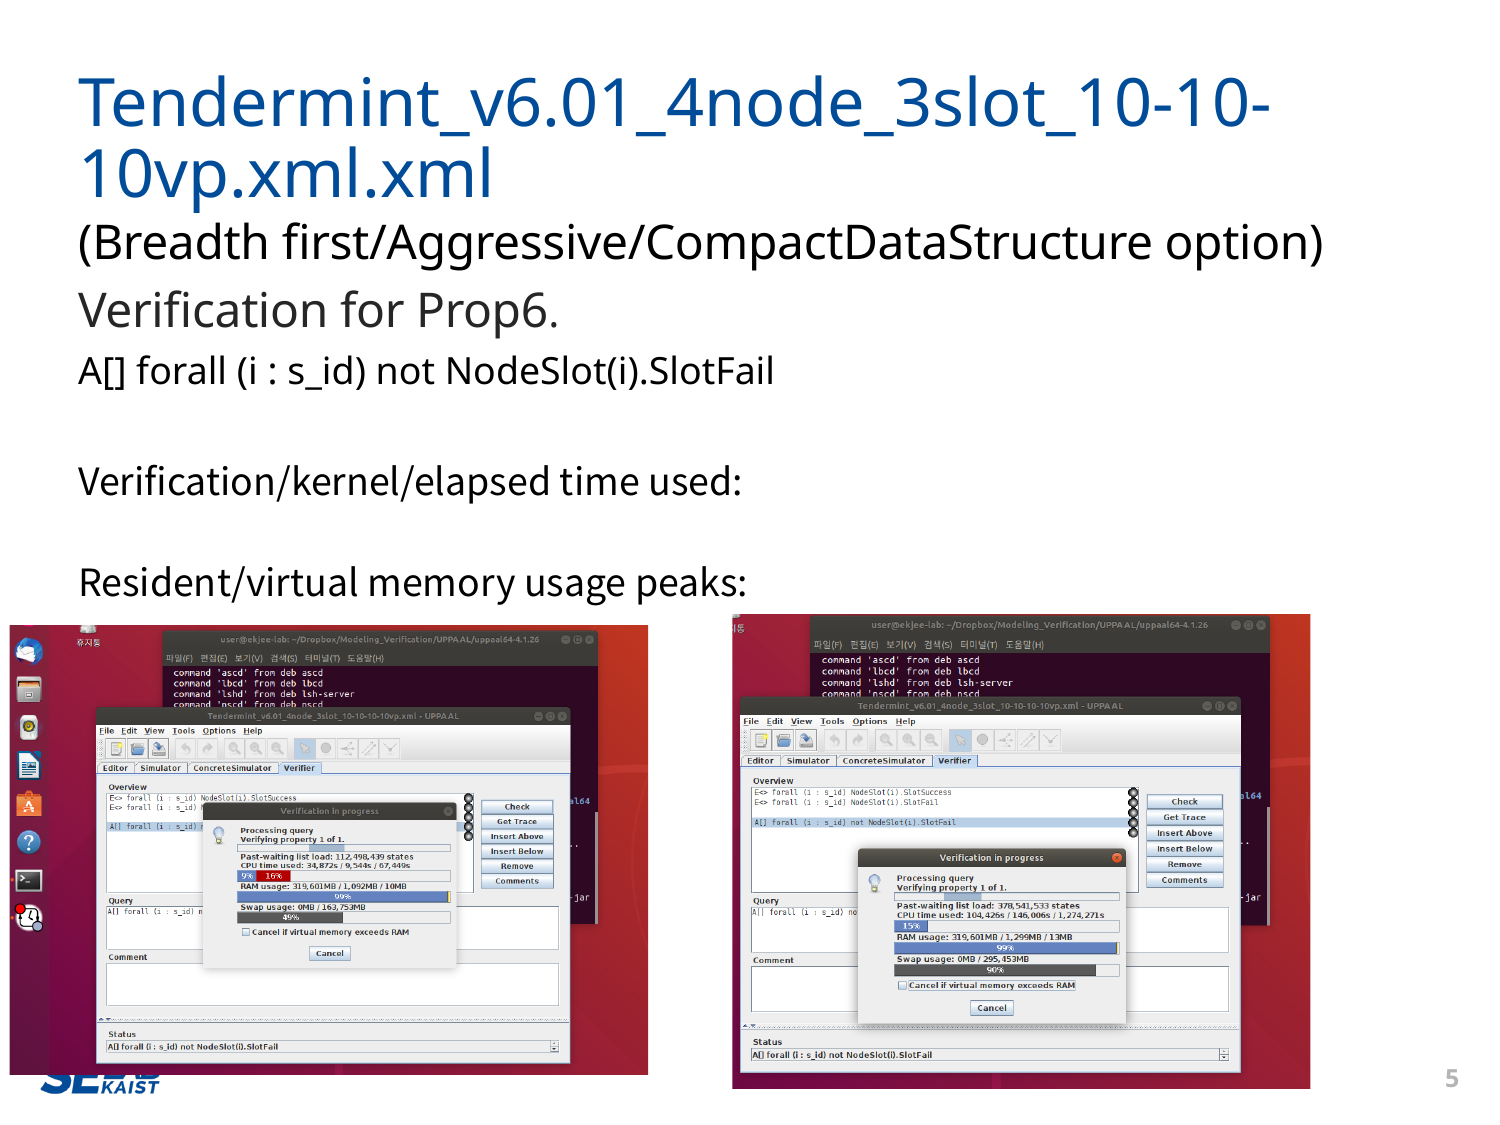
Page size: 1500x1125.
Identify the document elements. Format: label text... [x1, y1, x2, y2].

picture [731, 613, 1311, 1089]
text_box Tendermint_v6.01_4node_3slot_10-10-10vp.xml.xml [63, 81, 1434, 200]
picture [9, 625, 649, 1103]
text_box (Breadth first/Aggressive/CompactDataStructure option) Verification for Prop6. A[] forall (i : s_id) not NodeSlot(i).SlotFail Verification/kernel/elapsed time used: Resident/virtual memory usage peaks: [63, 204, 1434, 986]
text_box 5 [1253, 1058, 1460, 1100]
